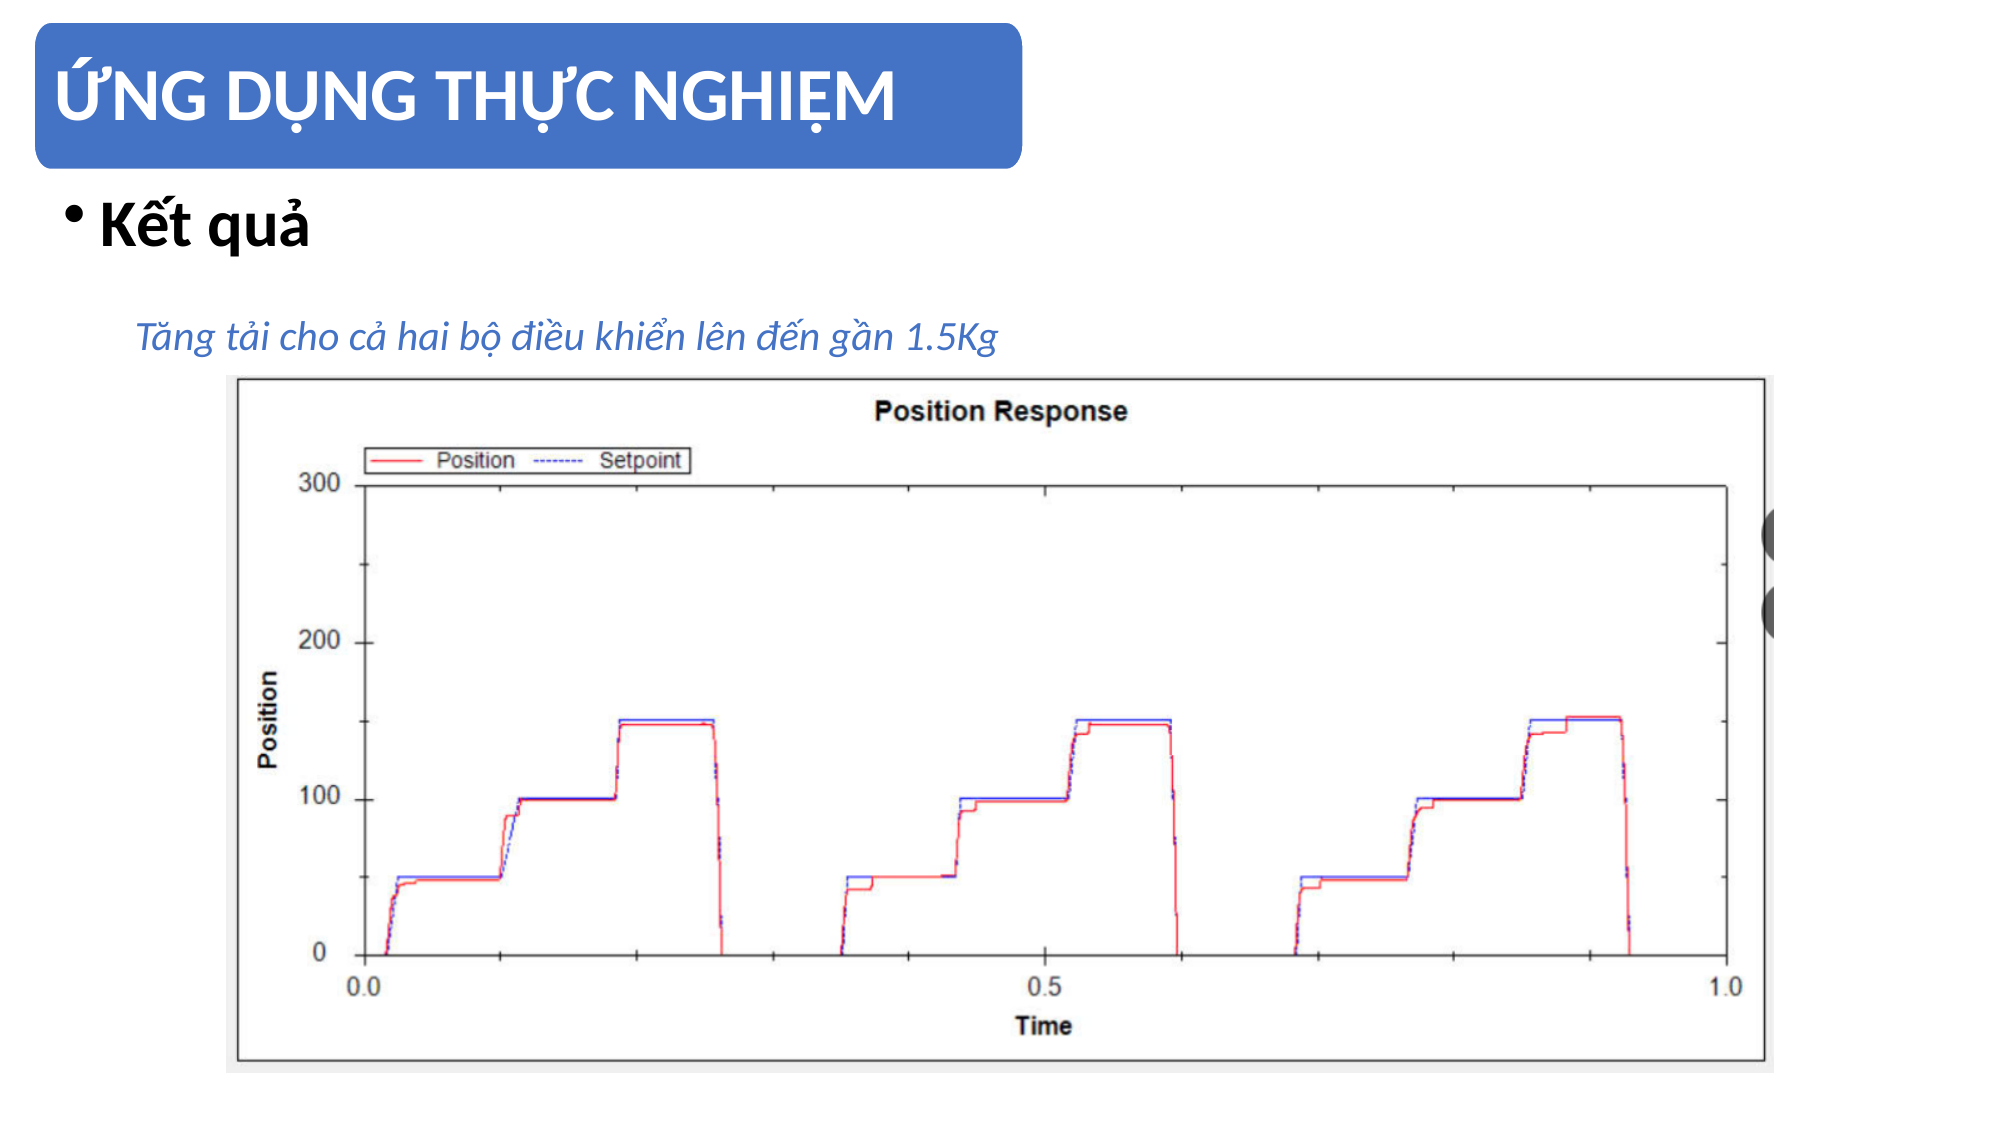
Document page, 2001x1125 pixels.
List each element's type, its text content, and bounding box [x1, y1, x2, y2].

text_box Kết quả [33, 184, 1024, 283]
text_box Tăng tải cho cả hai bộ điều khiển lên đến gần 1.5Kg [119, 276, 1120, 367]
picture [226, 375, 1774, 1073]
text_box ỨNG DỤNG THỰC NGHIỆM [32, 20, 1025, 171]
